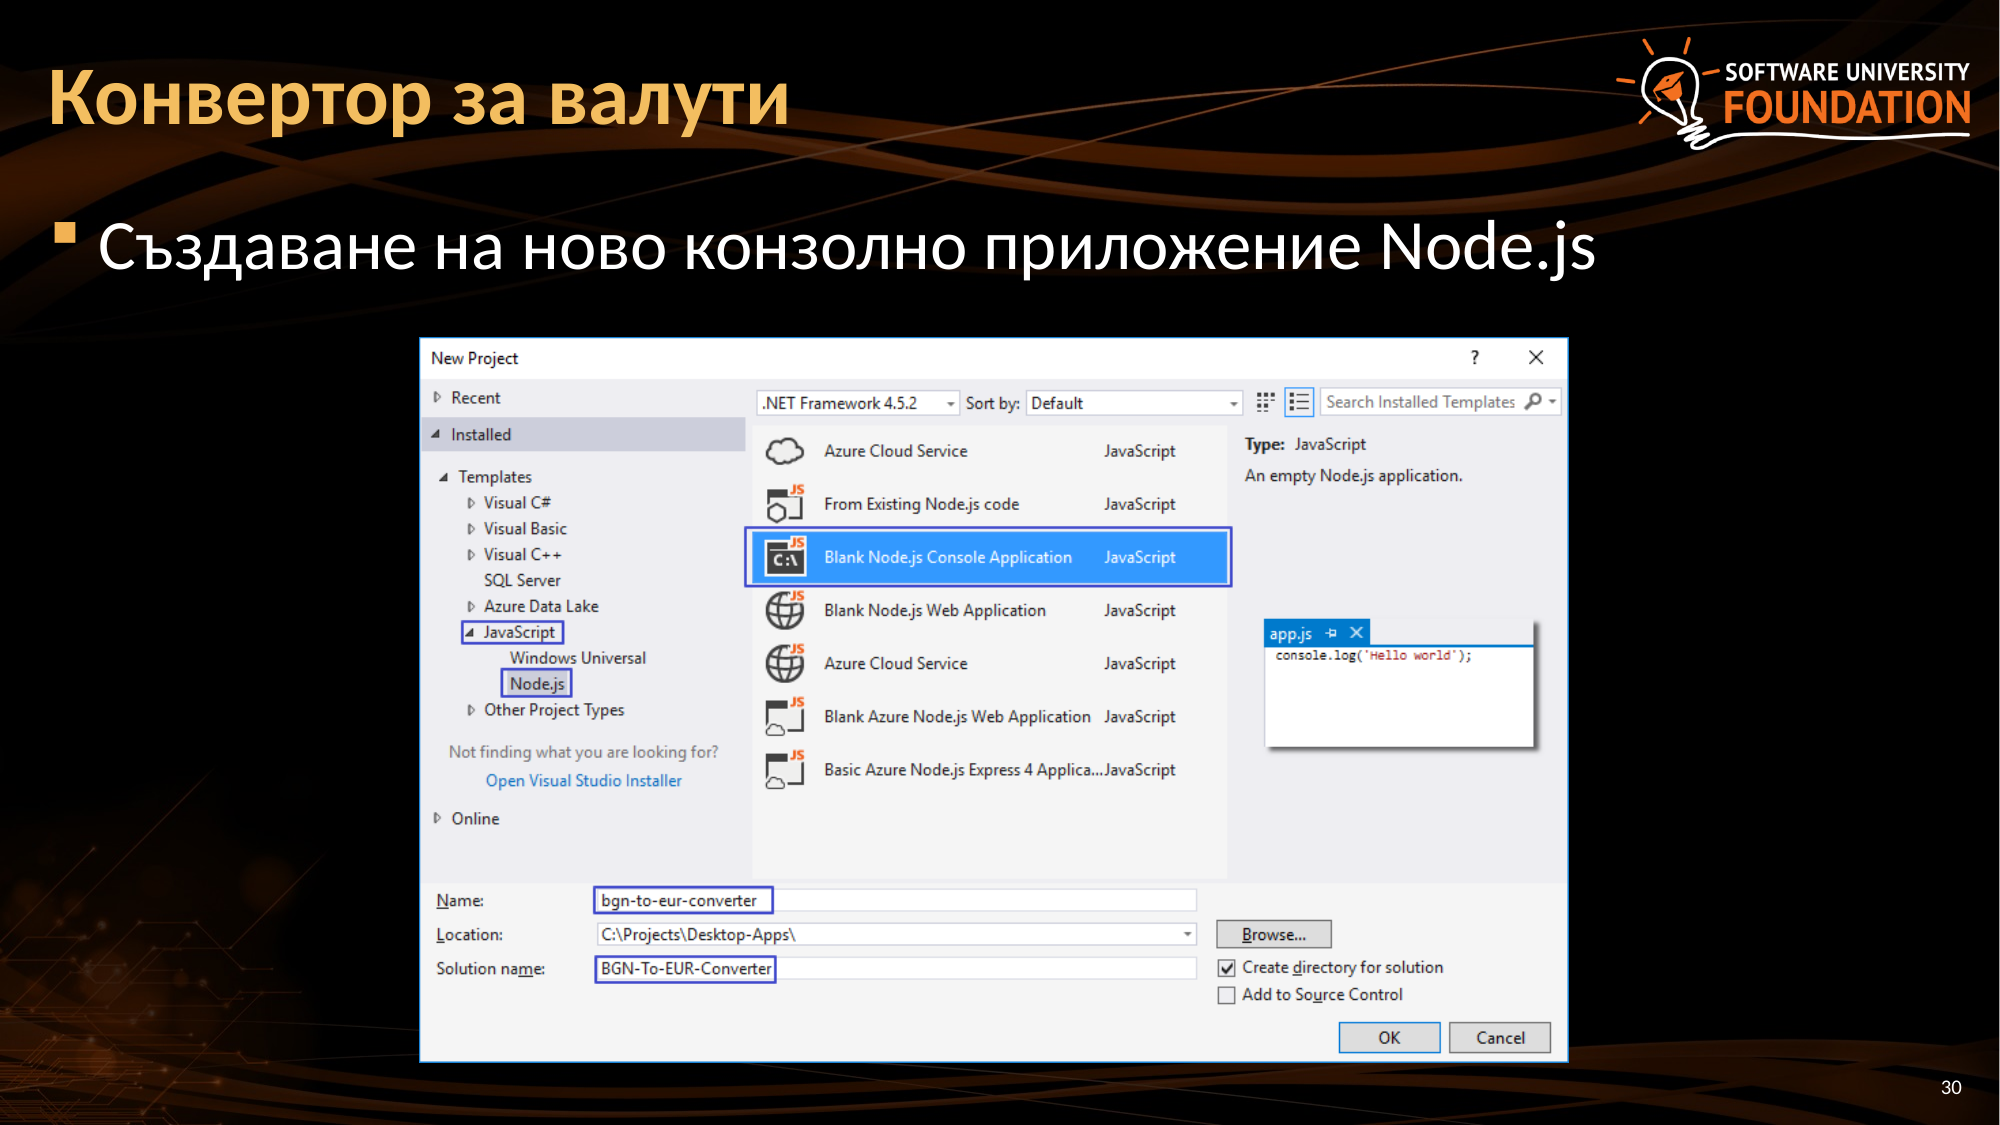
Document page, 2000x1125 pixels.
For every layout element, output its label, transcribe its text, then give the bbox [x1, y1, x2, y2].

list Създаване на ново конзолно приложение Node.js [31, 188, 1968, 1103]
picture [0, 0, 2000, 1125]
title Конвертор за валути [30, 6, 1602, 189]
